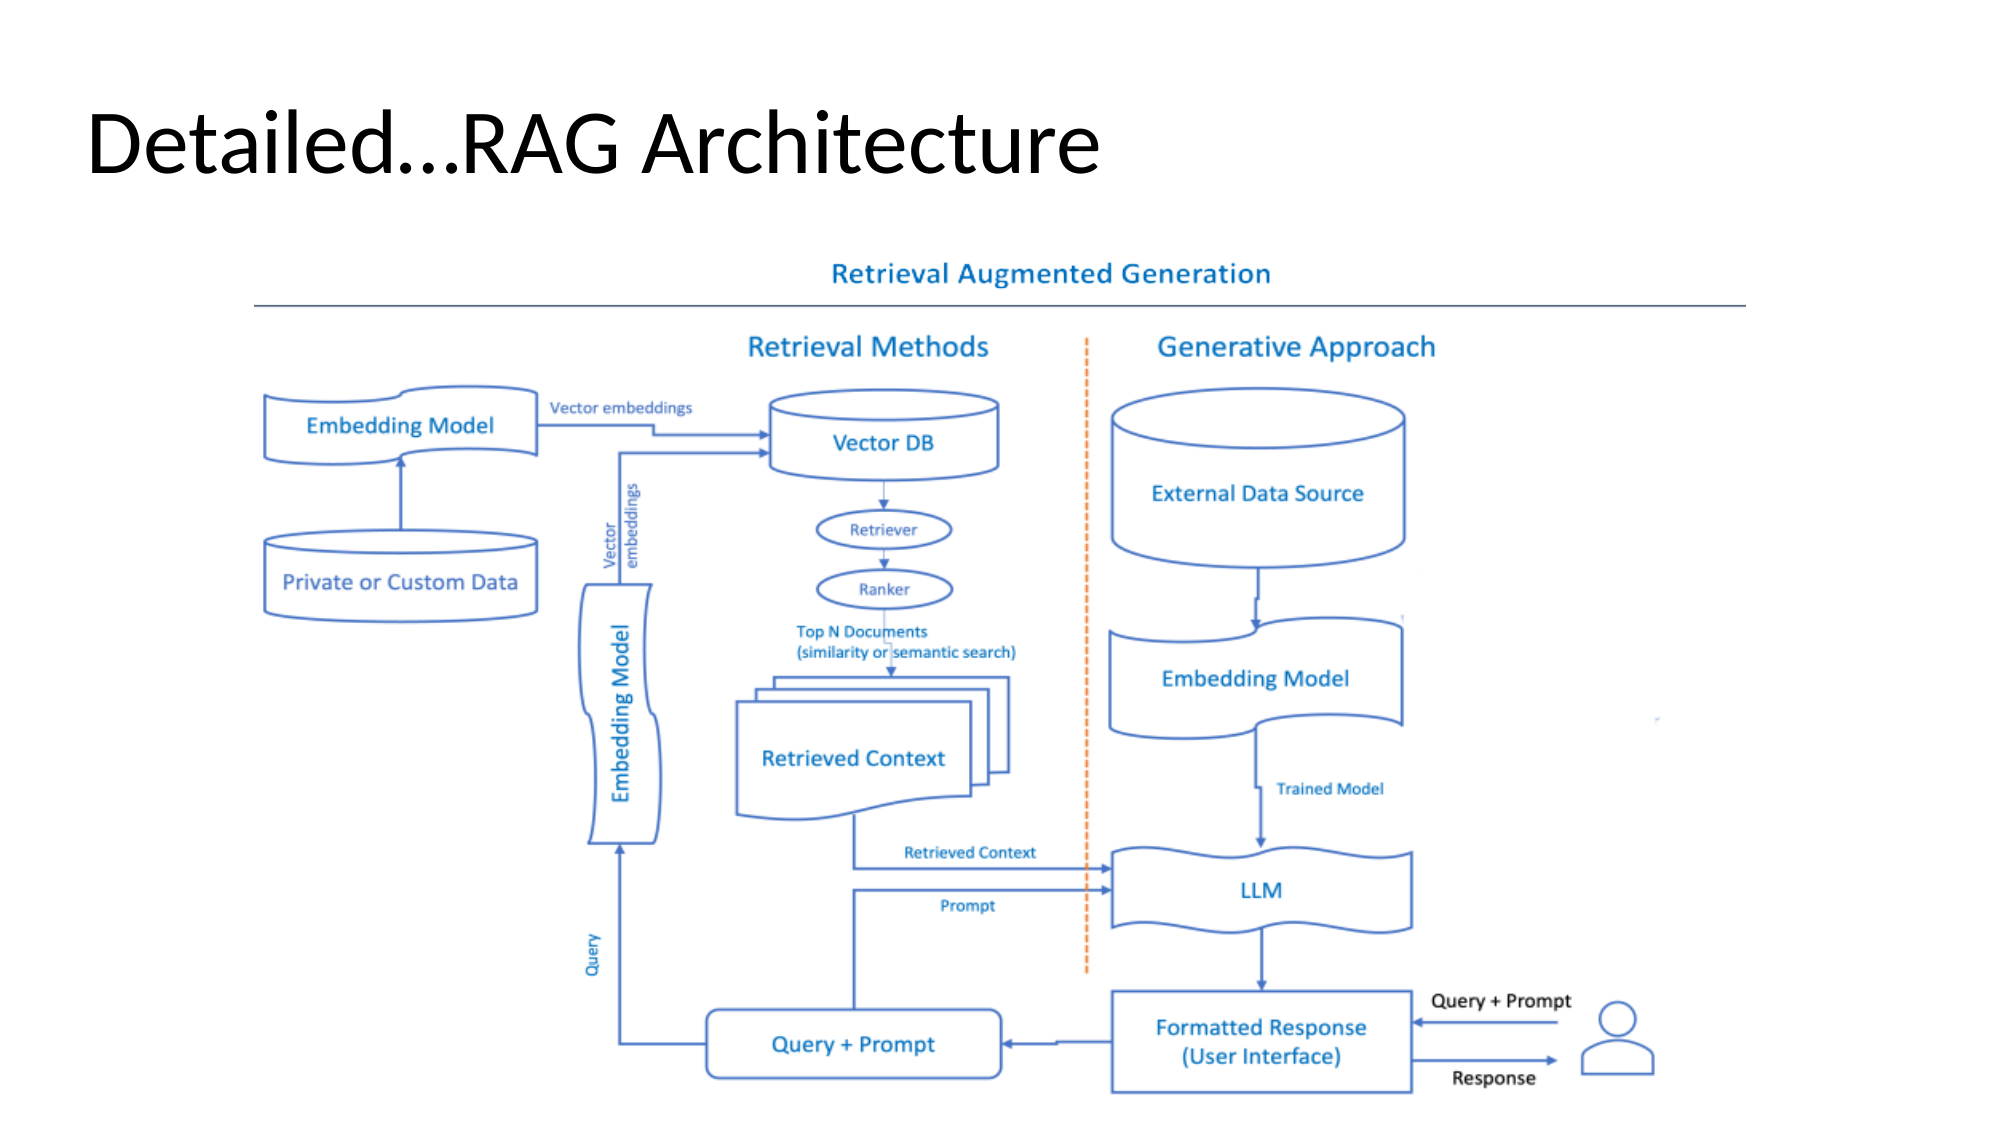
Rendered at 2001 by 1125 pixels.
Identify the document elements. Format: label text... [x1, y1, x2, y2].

title Detailed…RAG Architecture [71, 35, 1797, 253]
picture [253, 252, 1747, 1102]
